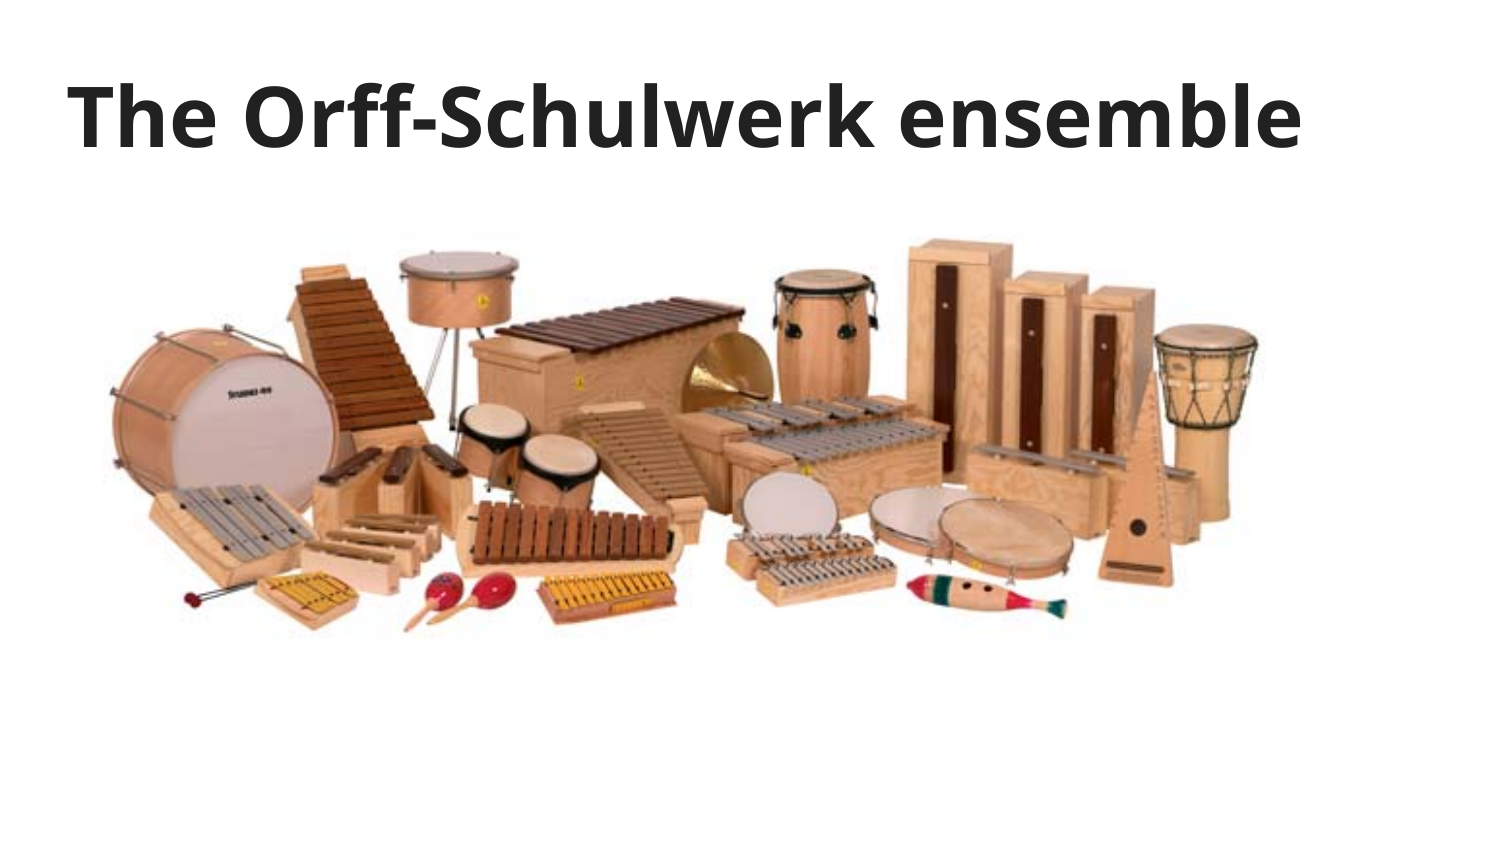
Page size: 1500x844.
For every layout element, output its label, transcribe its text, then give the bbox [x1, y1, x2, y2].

picture [103, 204, 1266, 660]
title The Orff-Schulwerk ensemble [51, 48, 1449, 180]
